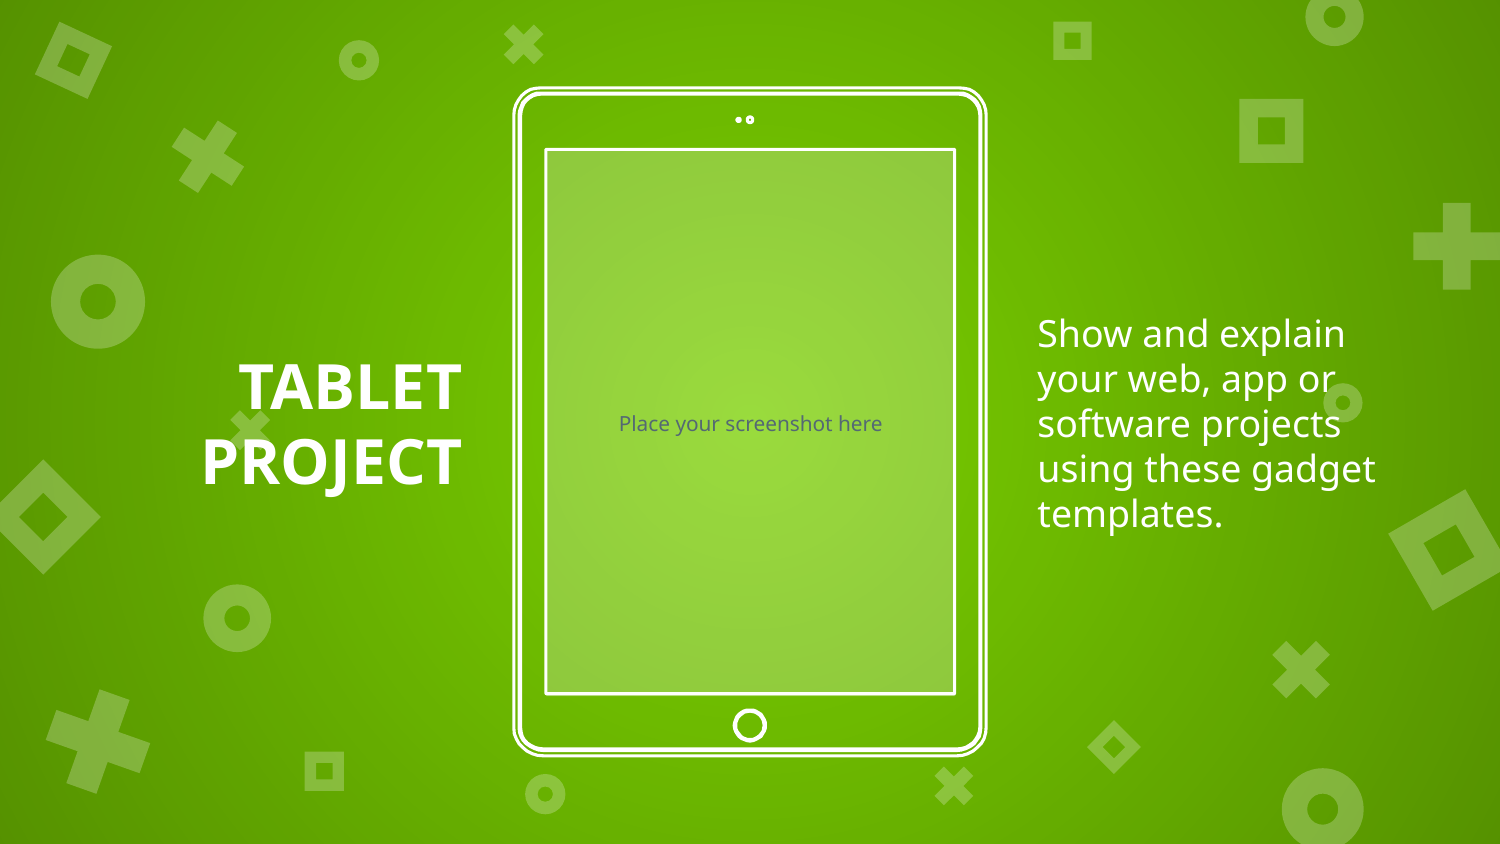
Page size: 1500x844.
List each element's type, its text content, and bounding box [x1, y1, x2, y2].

list Show and explain your web, app or software projects using these gadget templates. [1022, 36, 1449, 809]
text_box [513, 87, 987, 756]
text_box Place your screenshot here [546, 149, 956, 697]
list TABLET PROJECT [51, 36, 478, 809]
